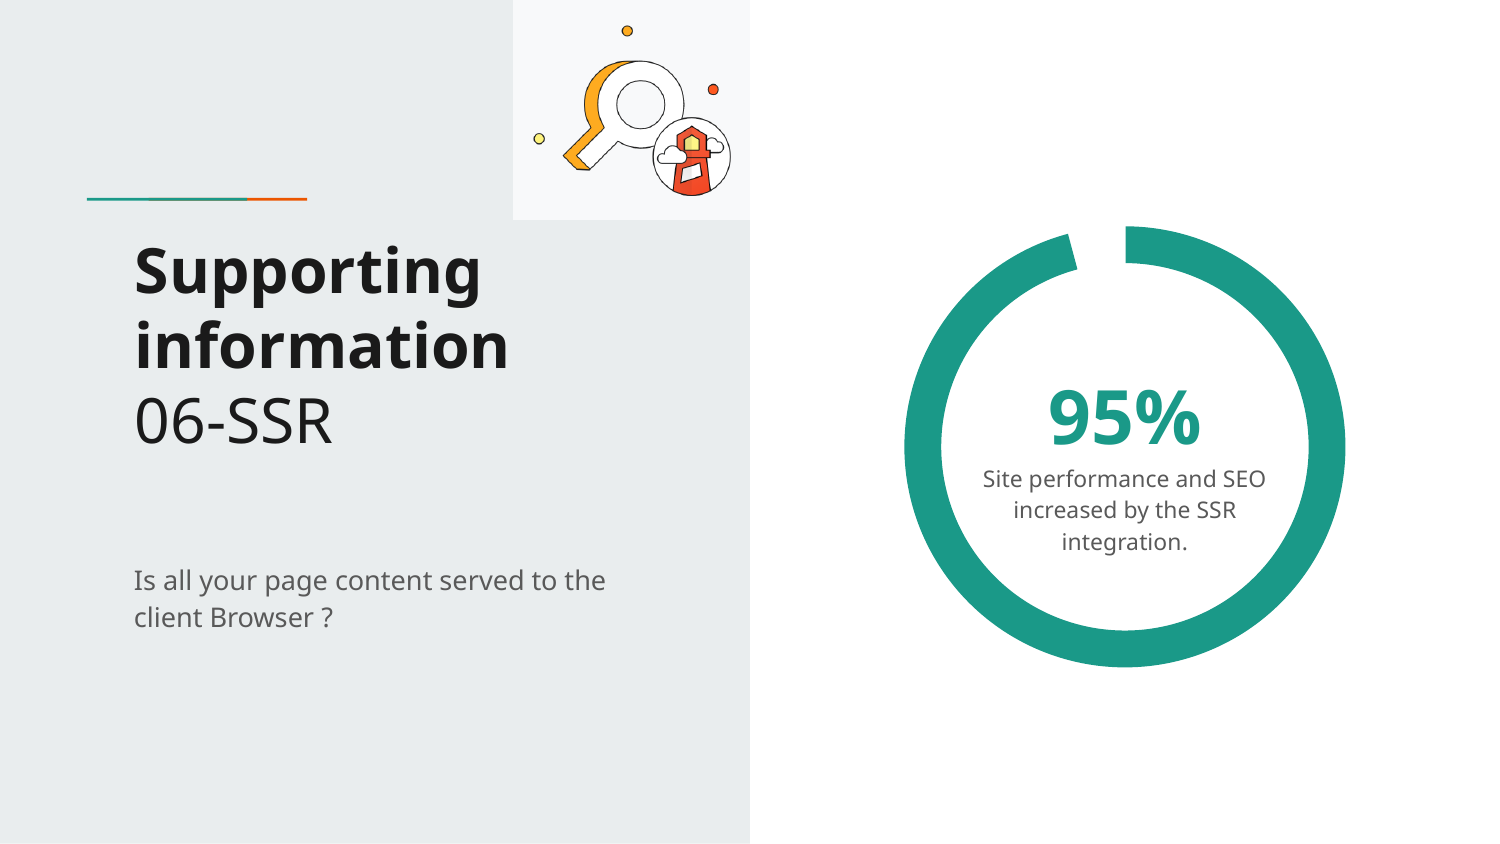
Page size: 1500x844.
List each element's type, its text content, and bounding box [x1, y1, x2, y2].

list Site performance and SEO increased by the SSR integration. [964, 445, 1286, 570]
list 95% [990, 341, 1260, 445]
subtitle Is all your page content served to the client Browser ? [118, 543, 661, 669]
title Supporting information 06-SSR [119, 216, 662, 510]
picture [513, 0, 751, 220]
text_box [904, 226, 1346, 668]
